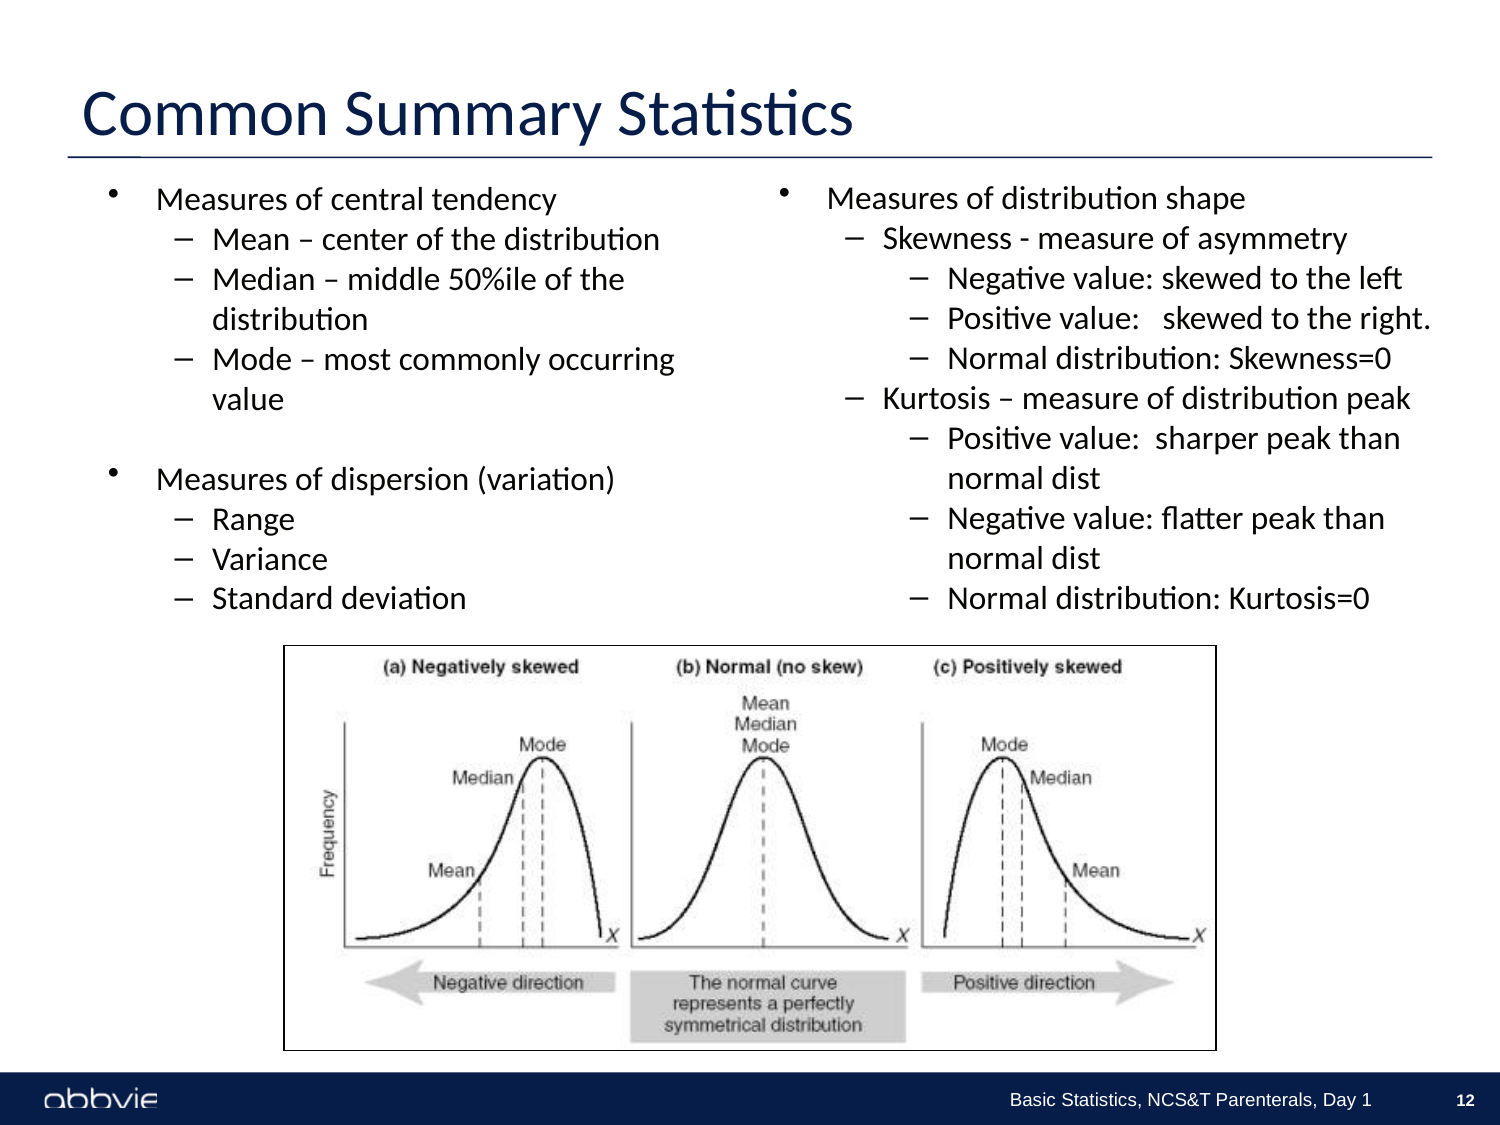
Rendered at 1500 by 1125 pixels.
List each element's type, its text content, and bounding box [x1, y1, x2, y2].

list Measures of central tendency Mean – center of the distribution Median – middle 50%ile of the distribution Mode – most commonly occurring value Measures of dispersion (variation) Range Variance Standard deviation [74, 125, 711, 620]
slide_number 12 [1391, 1087, 1475, 1112]
footer Basic Statistics, NCS&T Parenterals, Day 1 [487, 1083, 1387, 1114]
picture [284, 646, 1216, 1051]
title Common Summary Statistics [67, 37, 1433, 158]
text_box Measures of distribution shape Skewness - measure of asymmetry Negative value: skewed to the left Positive value: skewed to the right. Normal distribution: Skewness=0 Kurtosis – measure of distribution peak Positive value: sharper peak than normal dist Negative value: flatter peak than normal dist Normal distribution: Kurtosis=0 [745, 169, 1483, 624]
